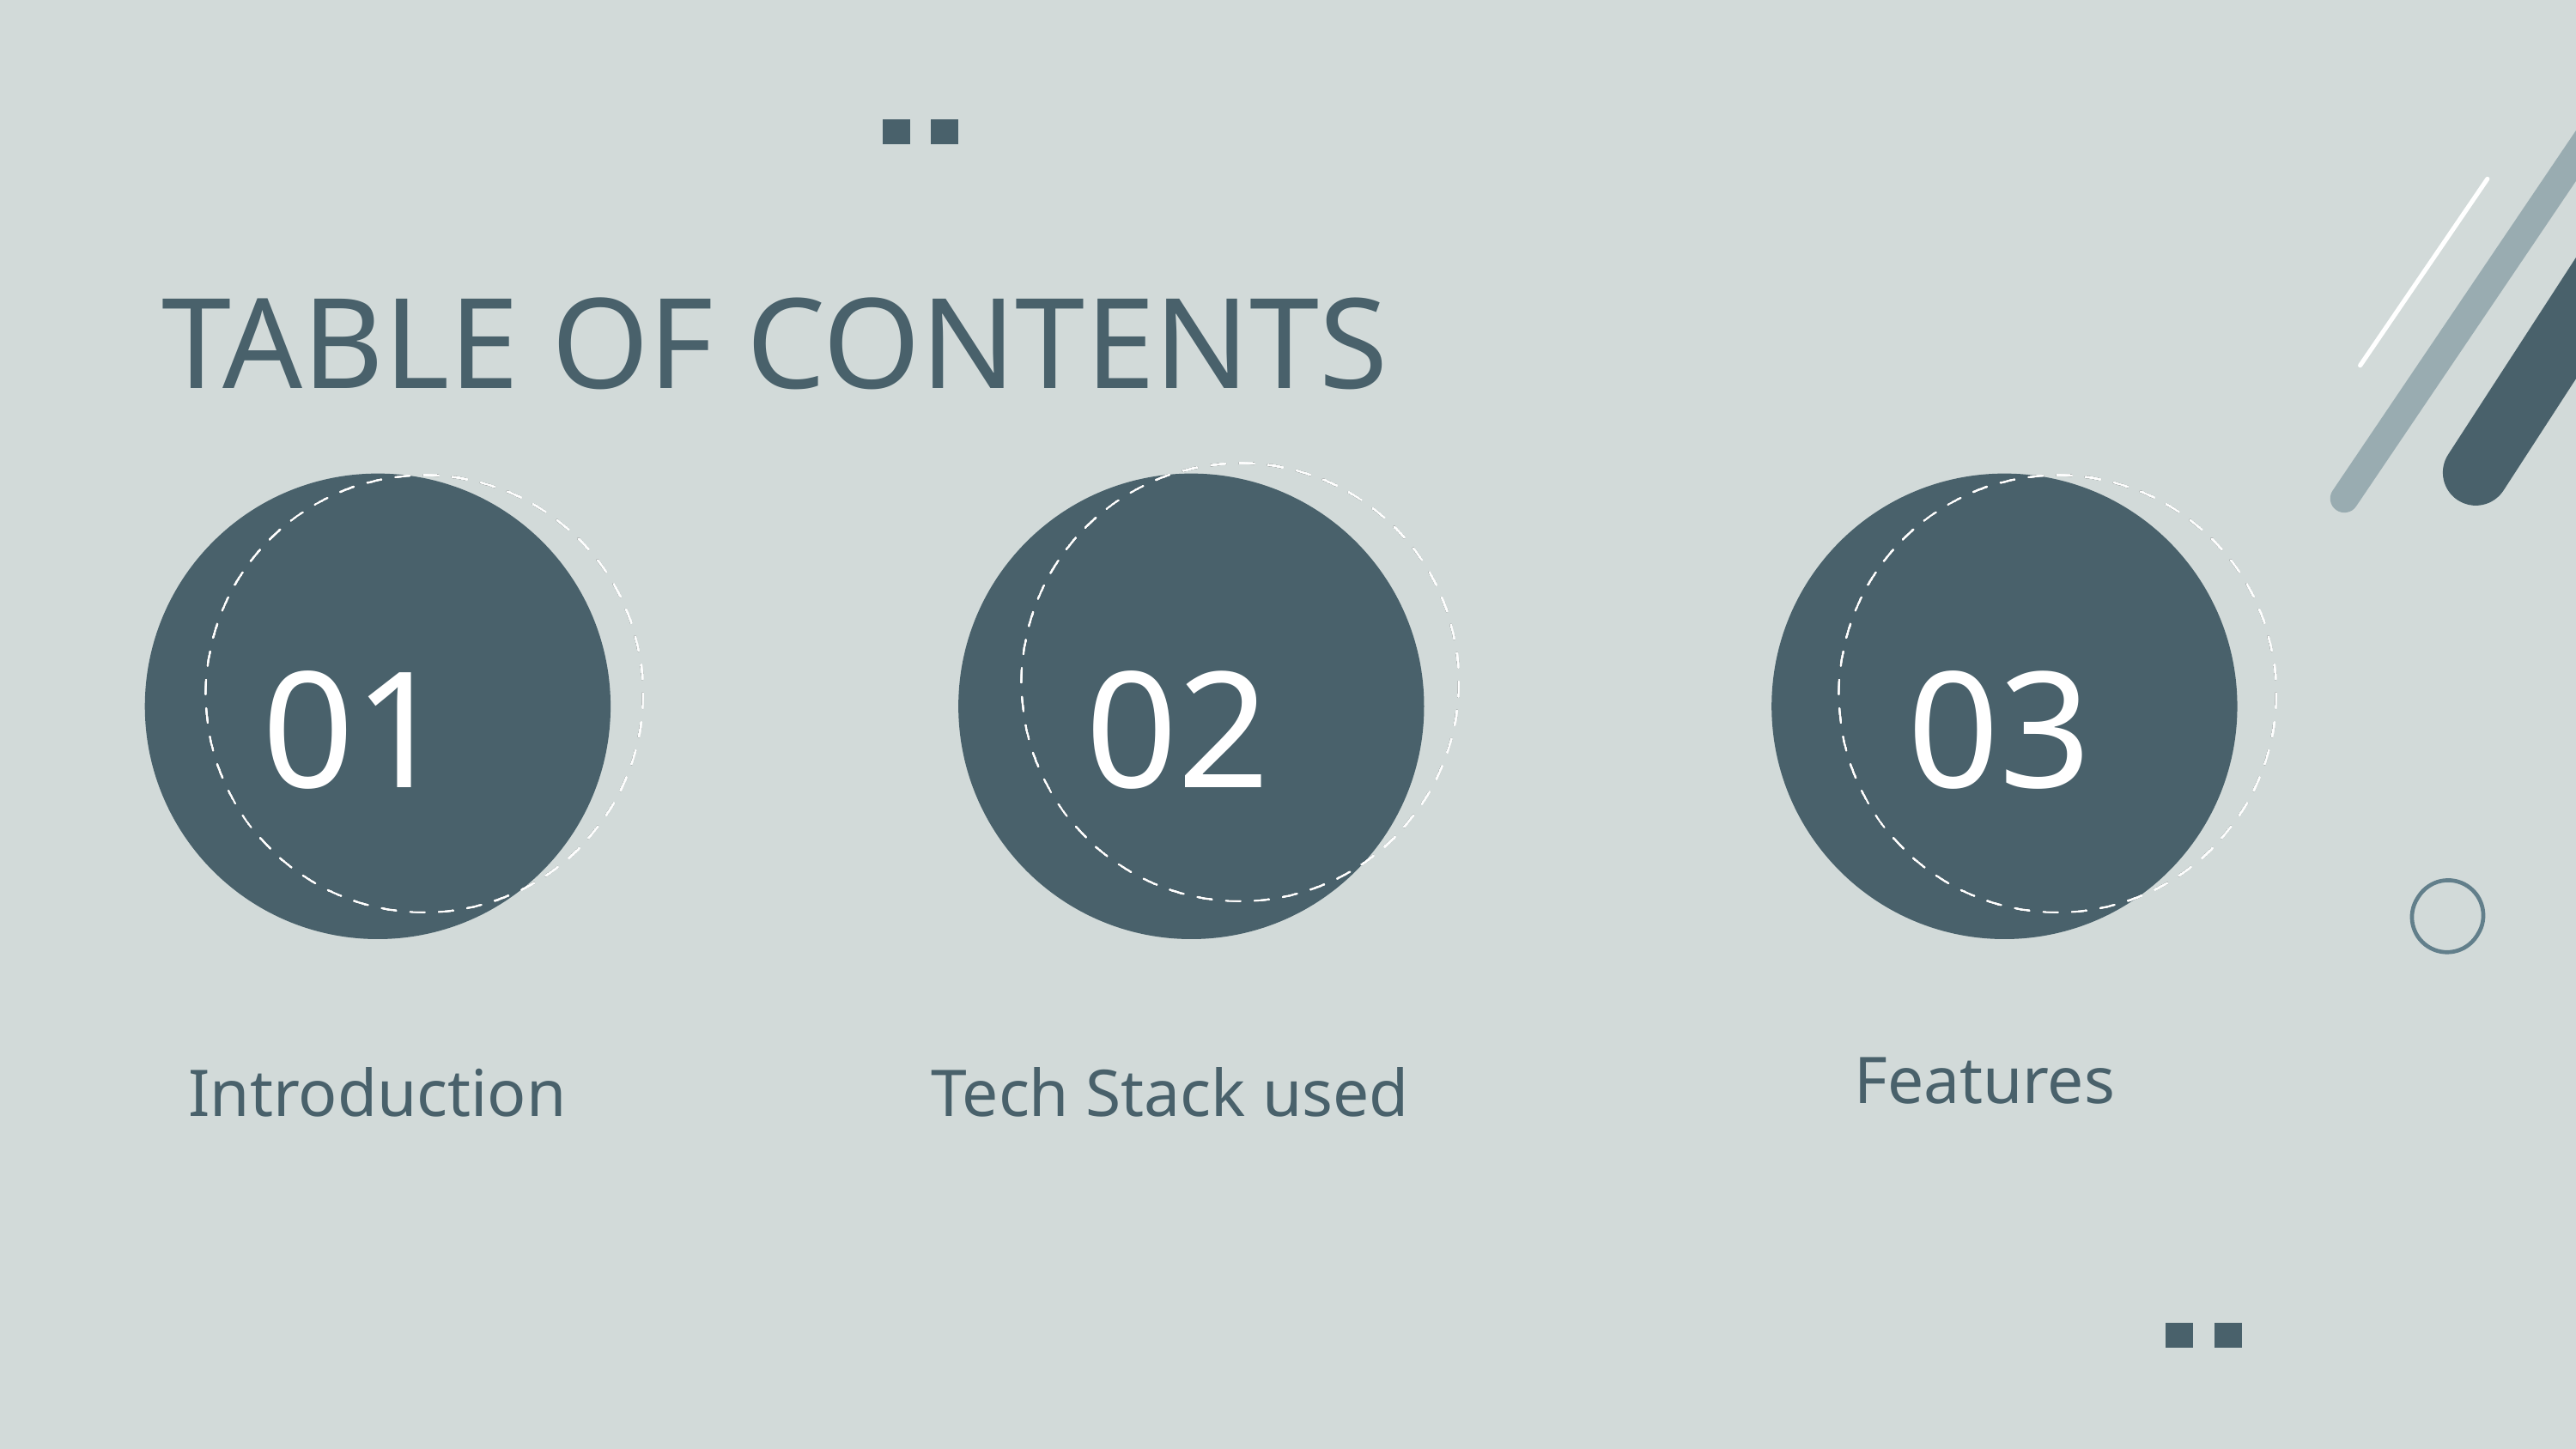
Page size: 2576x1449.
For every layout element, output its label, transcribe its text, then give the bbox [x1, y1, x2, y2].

picture [1838, 474, 2278, 914]
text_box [2300, 253, 2531, 280]
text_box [2403, 864, 2476, 956]
picture [1020, 462, 1460, 902]
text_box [882, 99, 910, 145]
text_box TABLE OF CONTENTS [161, 263, 1677, 414]
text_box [2166, 1301, 2194, 1348]
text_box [1771, 473, 2238, 940]
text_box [144, 473, 611, 940]
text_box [957, 473, 1425, 940]
picture [204, 474, 645, 914]
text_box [2206, 252, 2576, 301]
text_box Introduction [188, 1036, 762, 1130]
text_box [931, 99, 959, 145]
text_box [2377, 319, 2576, 407]
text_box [2214, 1301, 2242, 1348]
text_box Features [1854, 1023, 2533, 1117]
text_box Tech Stack used [931, 1036, 1605, 1130]
